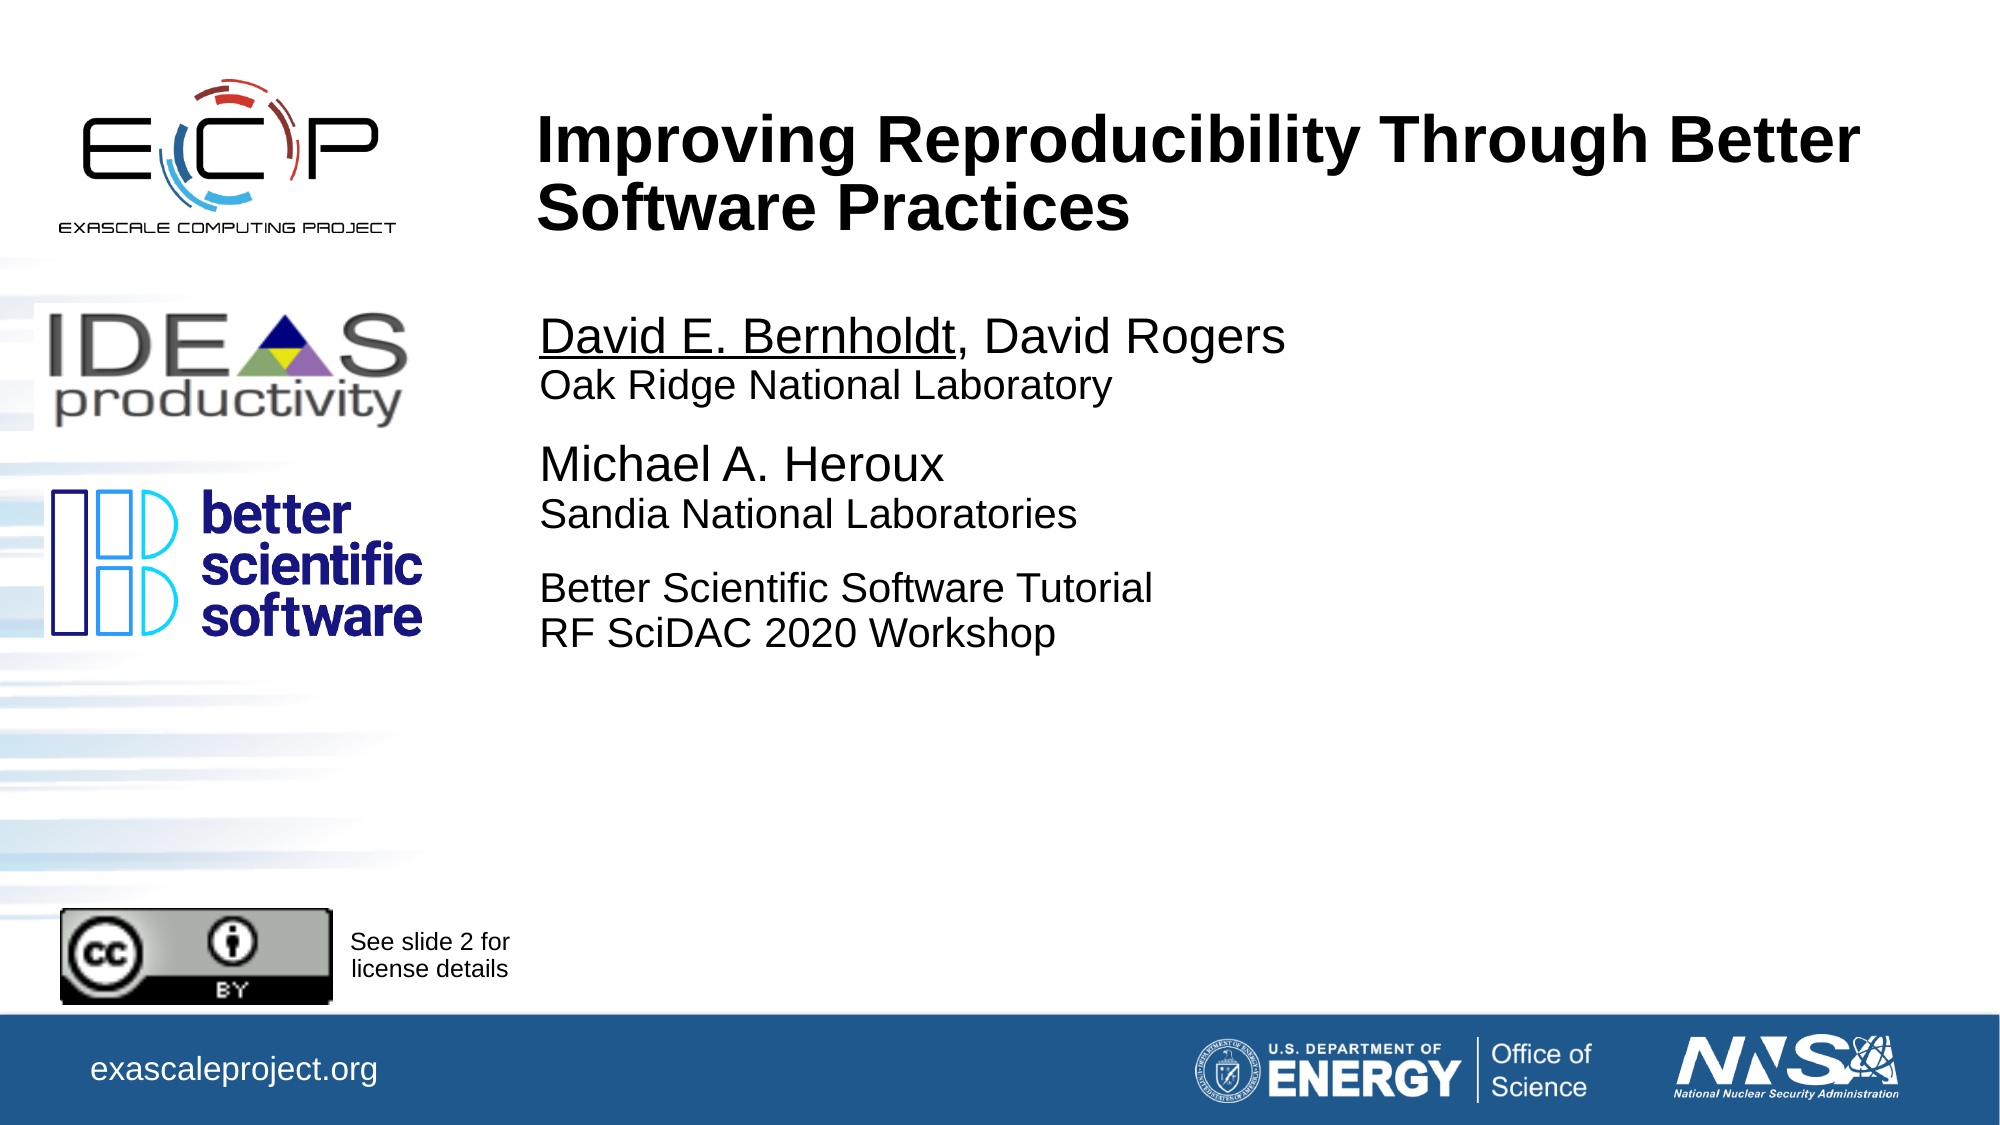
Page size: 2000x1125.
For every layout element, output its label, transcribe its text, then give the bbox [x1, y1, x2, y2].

text_box See slide 2 for license details [338, 921, 527, 991]
picture [0, 258, 469, 1005]
picture [1195, 1037, 1592, 1103]
picture [1673, 1034, 1899, 1106]
subtitle David E. Bernholdt, David Rogers Oak Ridge National Laboratory Michael A. Heroux Sandia National Laboratories Better Scientific Software Tutorial RF SciDAC 2020 Workshop [521, 302, 1882, 772]
title Improving Reproducibility Through Better Software Practices [521, 82, 1882, 252]
picture [59, 79, 396, 233]
